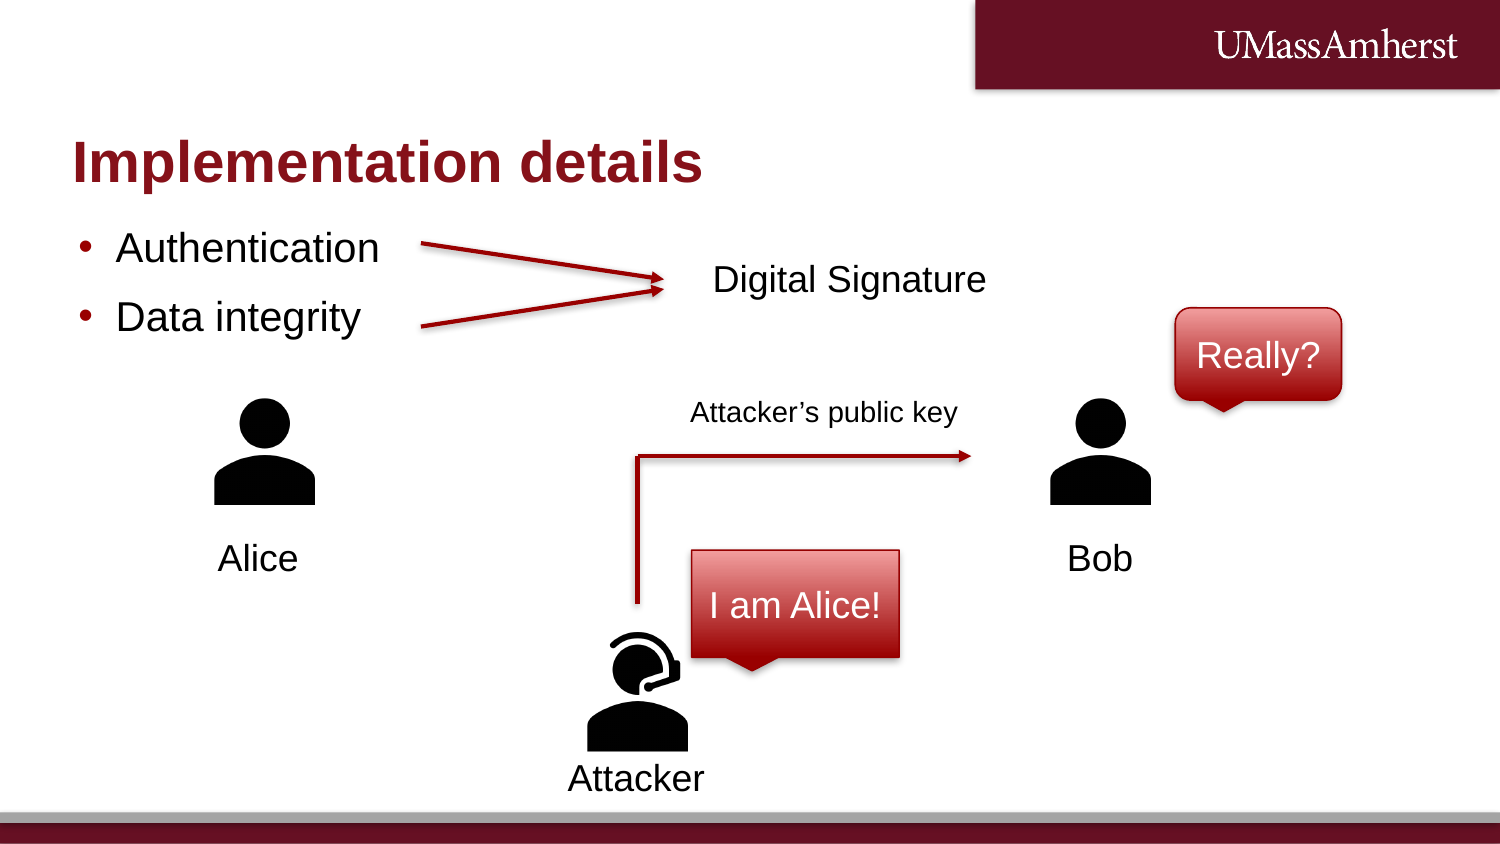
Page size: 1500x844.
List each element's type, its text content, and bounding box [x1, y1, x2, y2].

text_box Alice [202, 526, 400, 586]
picture [1024, 375, 1176, 527]
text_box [420, 288, 665, 327]
picture [562, 615, 713, 767]
picture [189, 375, 341, 527]
text_box Really? [1174, 306, 1343, 413]
list Authentication Data integrity [63, 213, 1465, 754]
text_box Attacker’s public key [675, 386, 1002, 437]
text_box Attacker [552, 746, 750, 806]
title Implementation details [72, 53, 1273, 195]
text_box Digital Signature [697, 247, 1011, 307]
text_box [420, 242, 665, 280]
text_box I am Alice! [690, 549, 900, 672]
text_box Bob [1052, 526, 1250, 586]
picture [1214, 28, 1458, 59]
